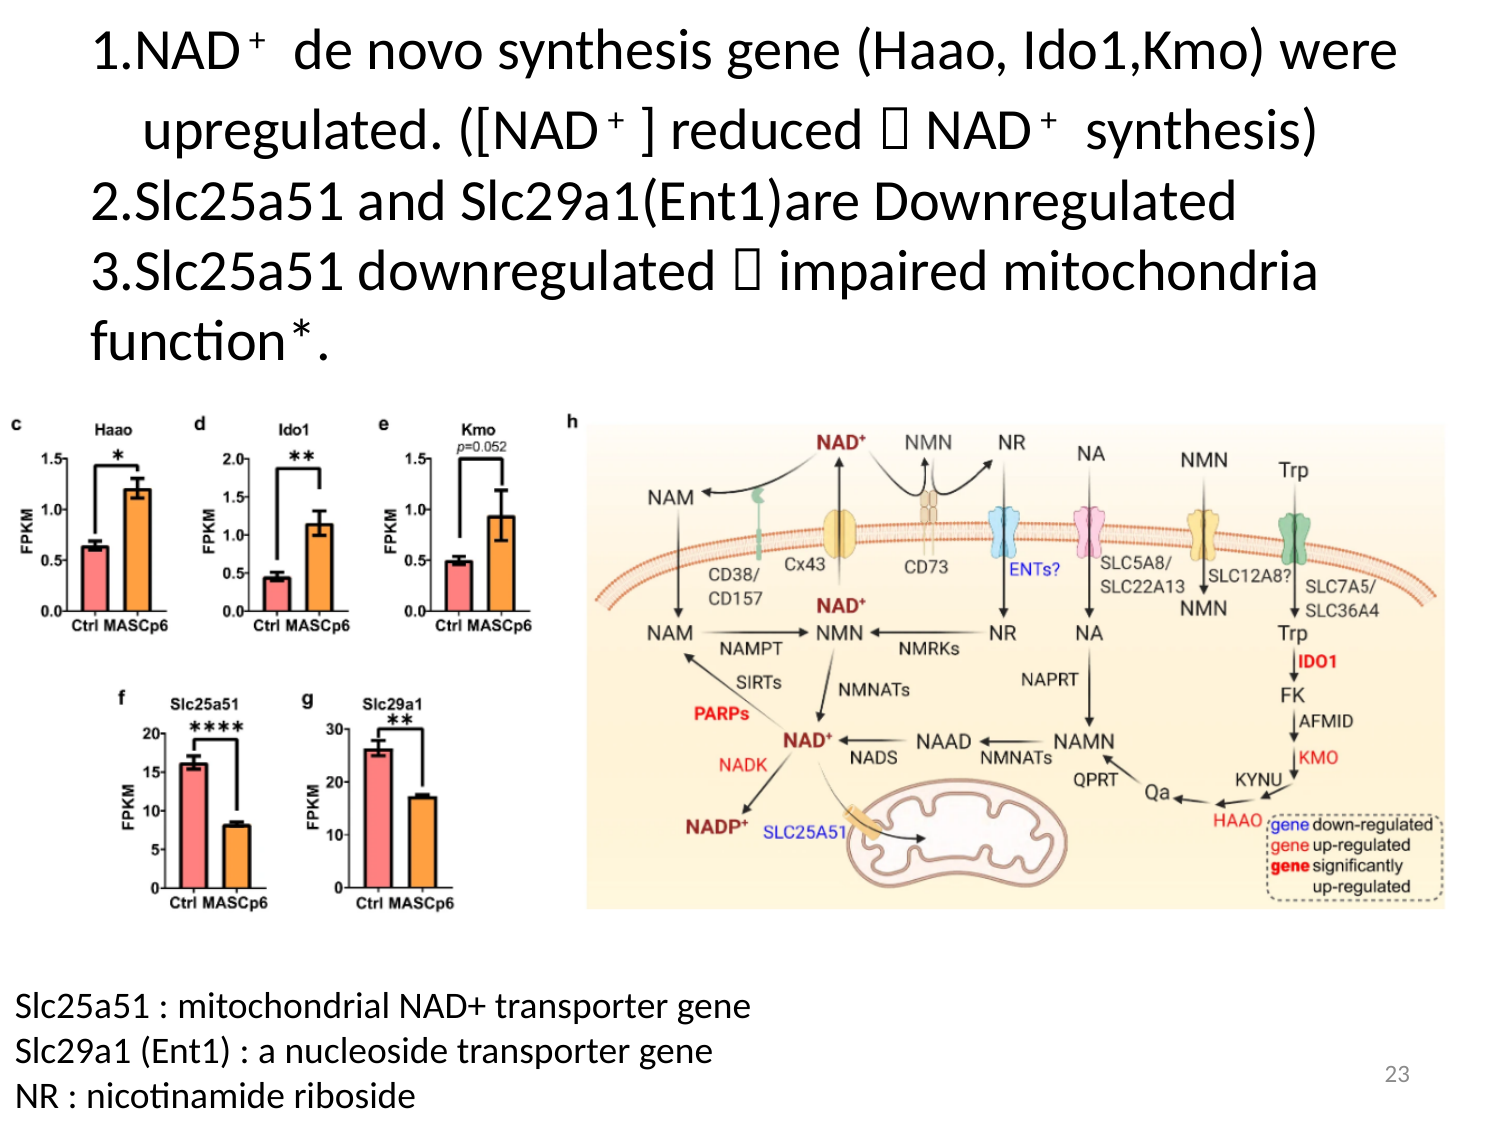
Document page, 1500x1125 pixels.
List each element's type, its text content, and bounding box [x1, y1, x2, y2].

picture [93, 669, 481, 926]
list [0, 394, 552, 645]
text_box Slc25a51 : mitochondrial NAD+ transporter gene Slc29a1 (Ent1) : a nucleoside transporter gene NR : nicotinamide riboside [0, 973, 774, 1124]
title 1.NAD + de novo synthesis gene (Haao, Ido1,Kmo) were upregulated. ([NAD + ] reduced  NAD + synthesis) 2.Slc25a51 and Slc29a1(Ent1)are Downregulated 3.Slc25a51 downregulated  impaired mitochondria function*. [75, 93, 1425, 282]
slide_number 23 [1074, 1042, 1425, 1103]
picture [557, 398, 1466, 926]
